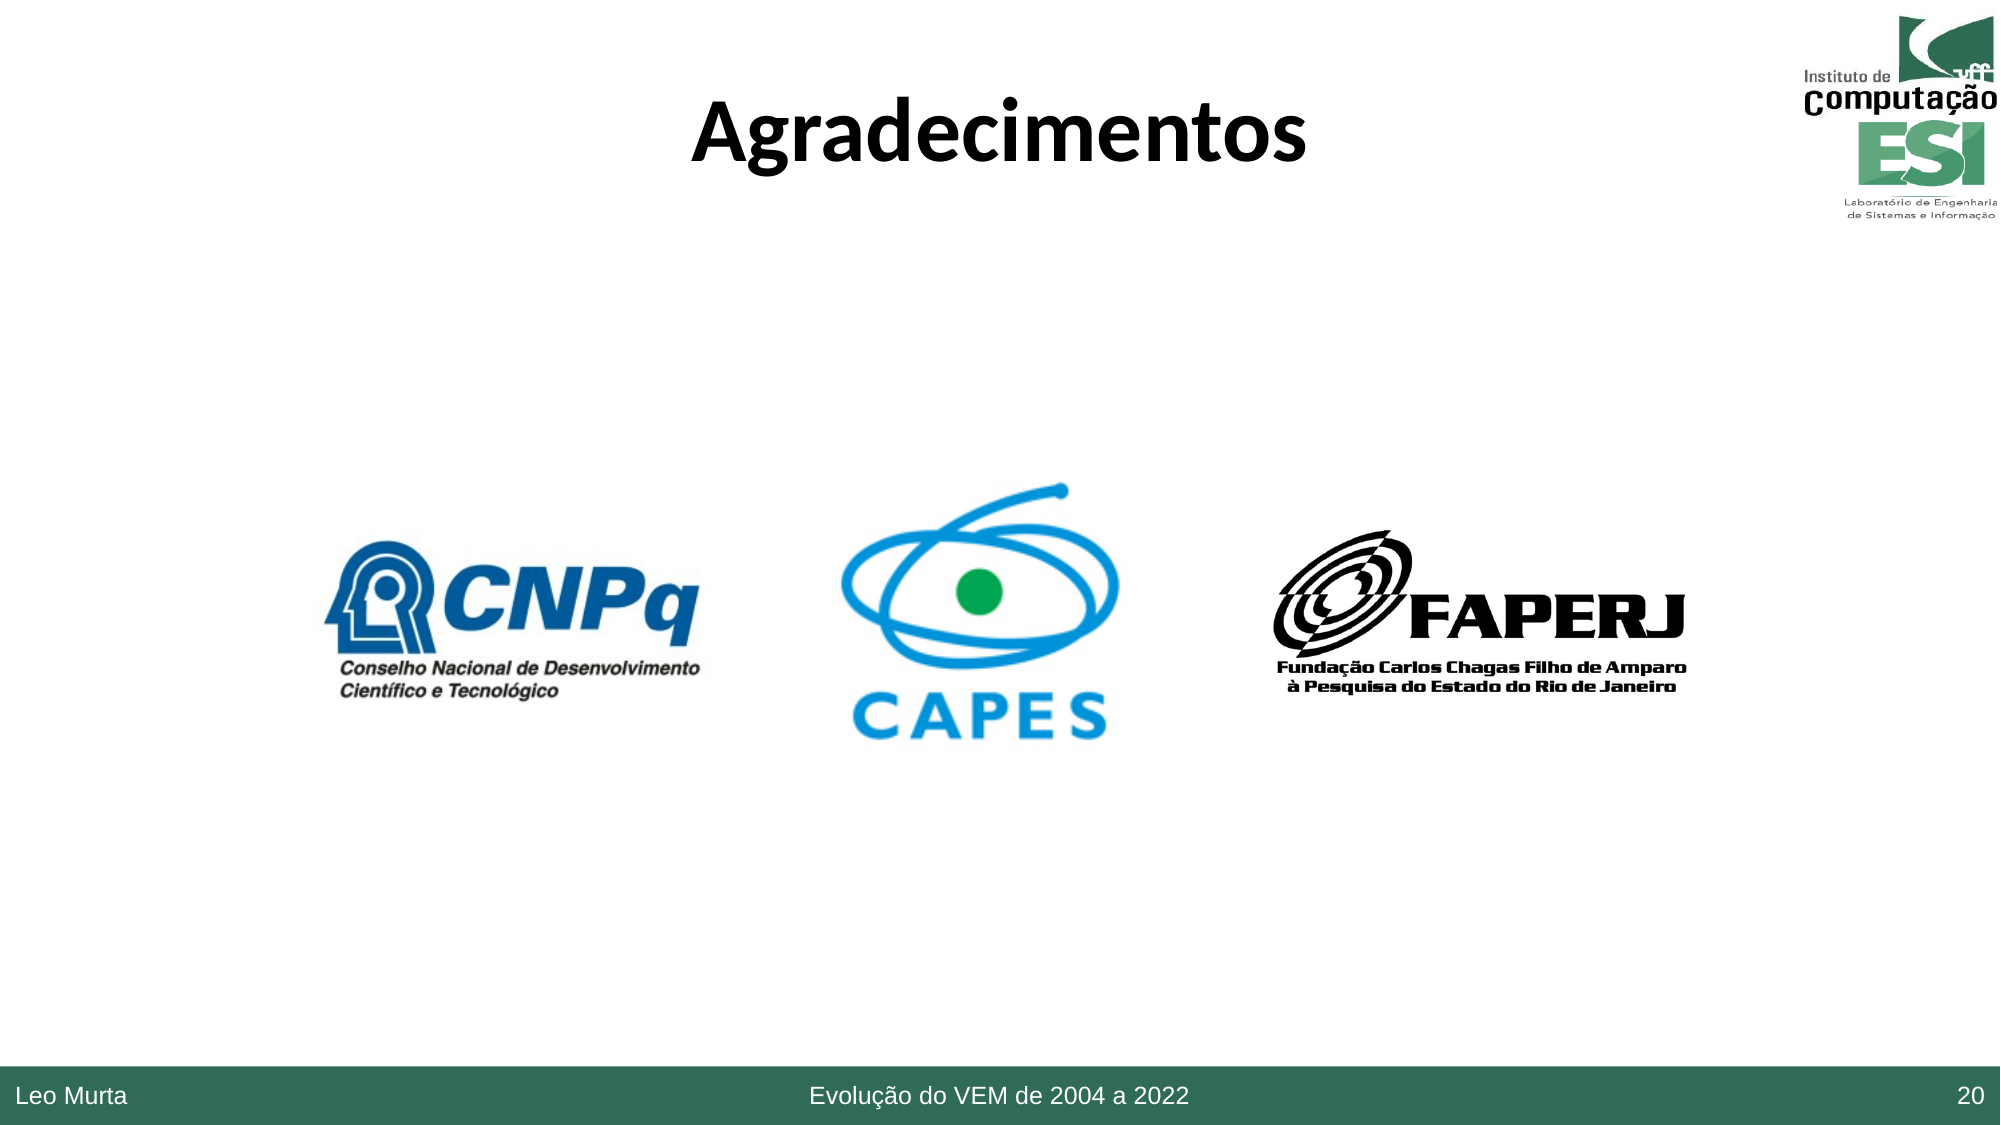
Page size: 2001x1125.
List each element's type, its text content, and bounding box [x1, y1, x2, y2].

slide_number 20 [1533, 1065, 2000, 1125]
title Agradecimentos [200, 30, 1800, 219]
picture [834, 467, 1131, 764]
picture [314, 526, 715, 705]
slide_number Leo Murta [0, 1065, 467, 1125]
footer Evolução do VEM de 2004 a 2022 [683, 1065, 1317, 1125]
picture [1271, 526, 1693, 705]
picture [1845, 120, 1997, 220]
